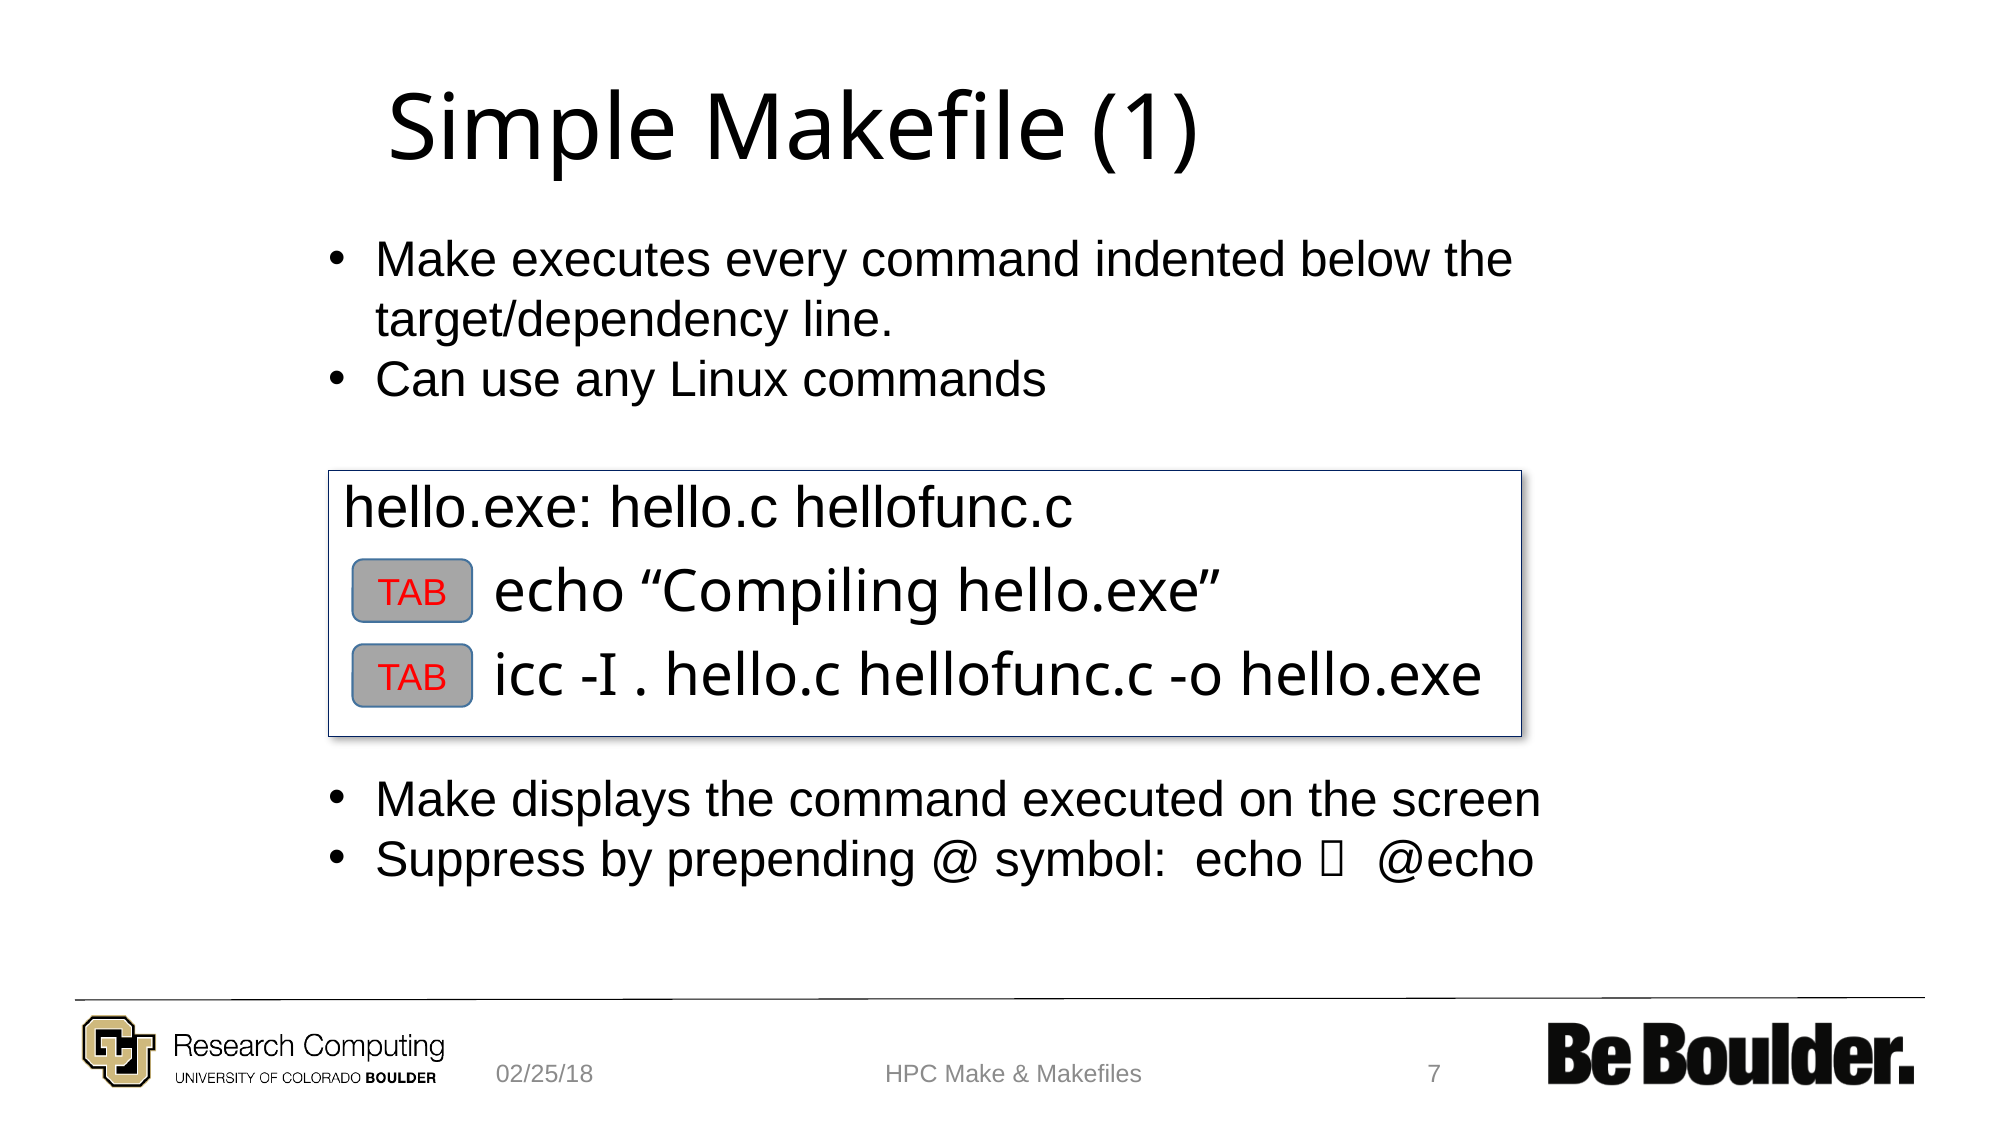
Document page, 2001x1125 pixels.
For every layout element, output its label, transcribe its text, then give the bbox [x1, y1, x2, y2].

text_box Make executes every command indented below the target/dependency line. Can use any Linux commands [313, 219, 1651, 415]
picture [81, 1015, 444, 1088]
picture [1524, 1015, 1938, 1088]
text_box Make displays the command executed on the screen Suppress by prepending @ symbol: echo  @echo [313, 758, 1651, 894]
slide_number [480, 1042, 615, 1103]
text_box TAB [351, 643, 474, 708]
title Simple Makefile (1) [371, 21, 1666, 239]
slide_number 7 [1412, 1042, 1525, 1103]
list hello.exe: hello.c hellofunc.c echo “Compiling hello.exe” icc -I . hello.c hellofunc.c -o hello.exe [328, 470, 1522, 737]
text_box TAB [351, 558, 474, 623]
footer HPC Make & Makefiles [676, 1042, 1352, 1103]
